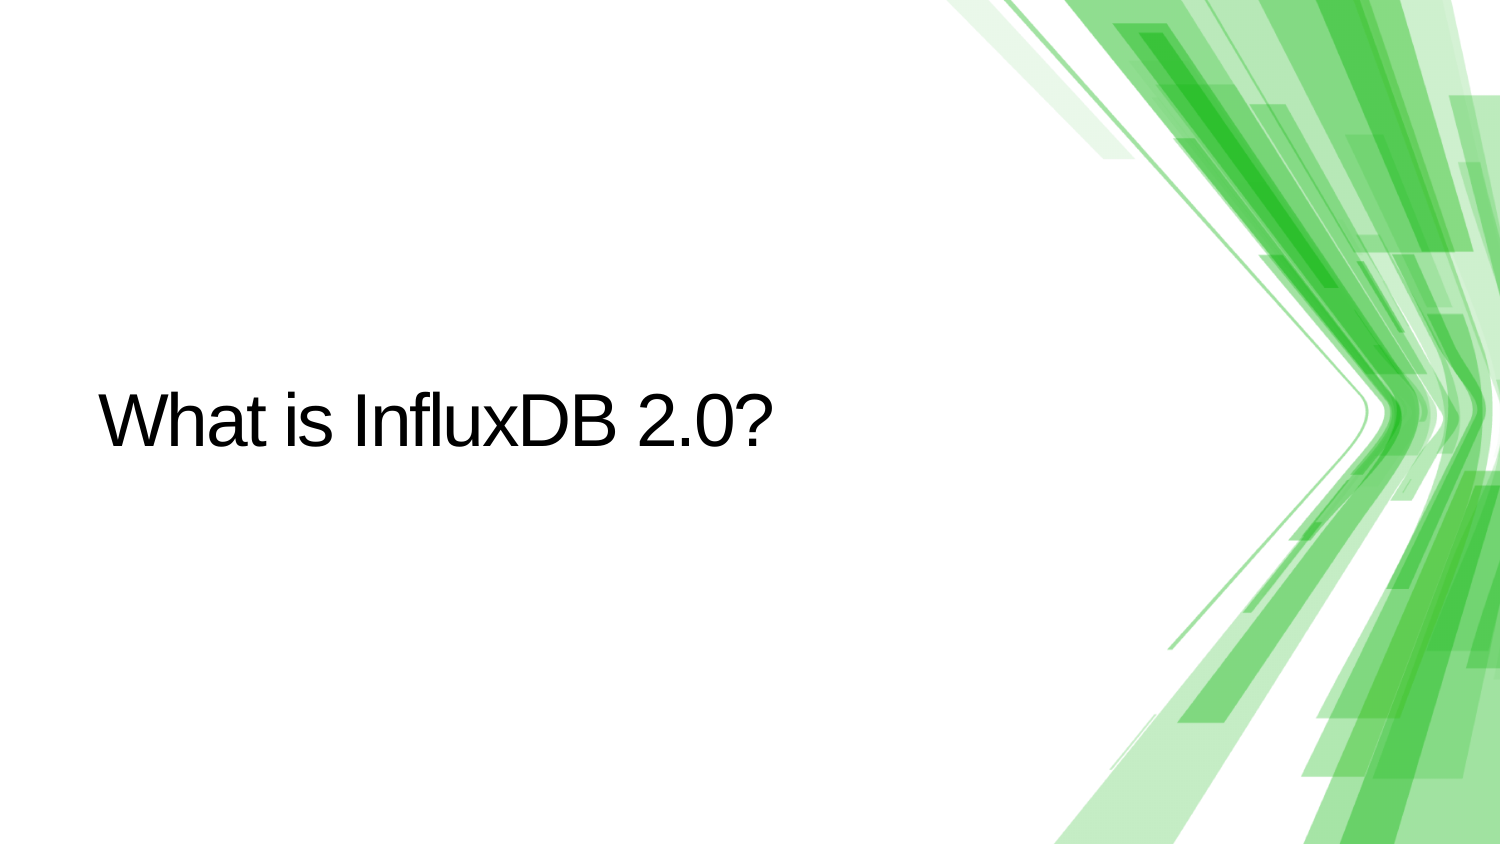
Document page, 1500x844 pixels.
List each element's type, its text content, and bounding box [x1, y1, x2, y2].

title What is InfluxDB 2.0? [98, 246, 1046, 599]
picture [945, 0, 1500, 844]
